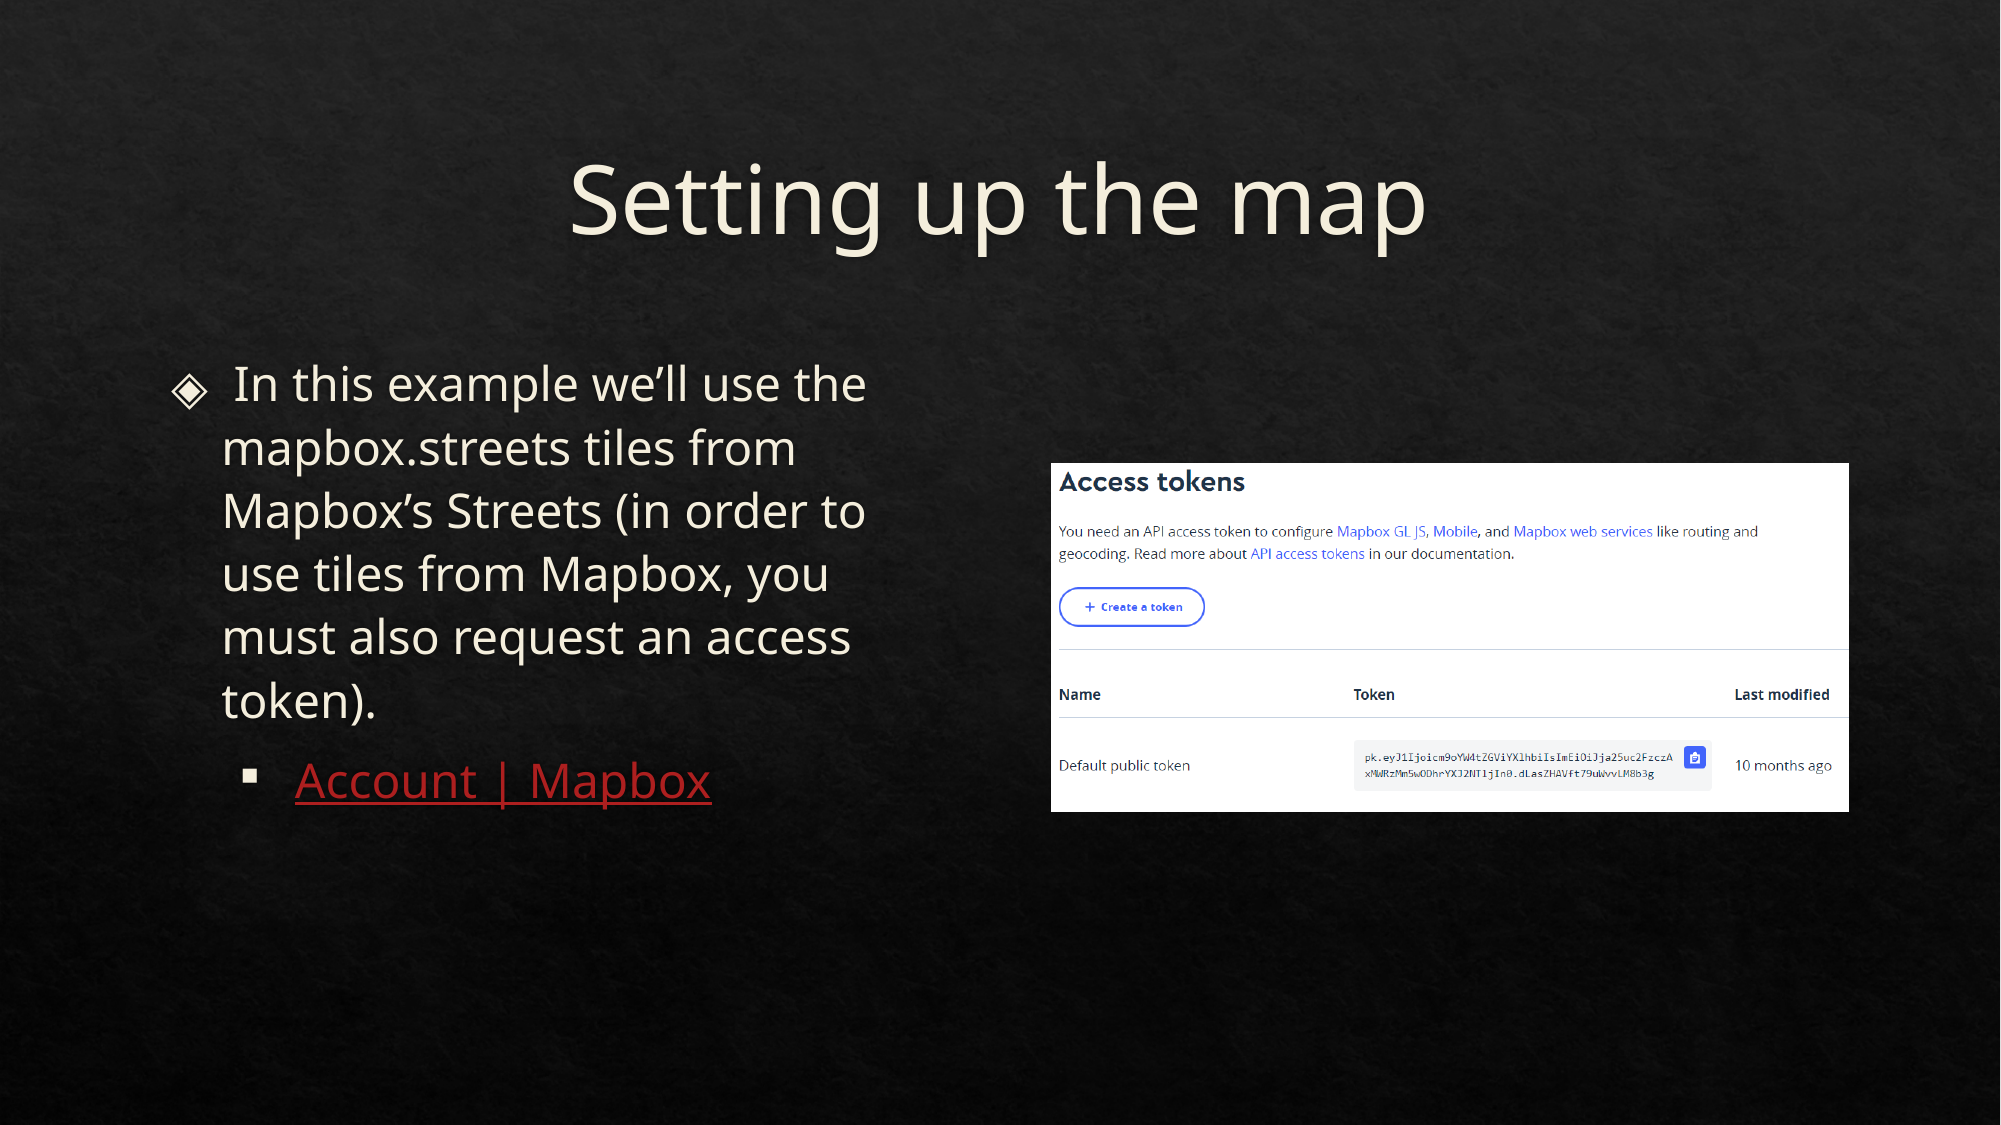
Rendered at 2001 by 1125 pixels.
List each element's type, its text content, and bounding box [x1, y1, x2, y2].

title Setting up the map [149, 99, 1849, 307]
picture [0, 0, 2001, 1125]
list In this example we’ll use the mapbox.streets tiles from Mapbox’s Streets (in order to use tiles from Mapbox, you must also request an access token). Account | Mapbox [149, 340, 947, 935]
